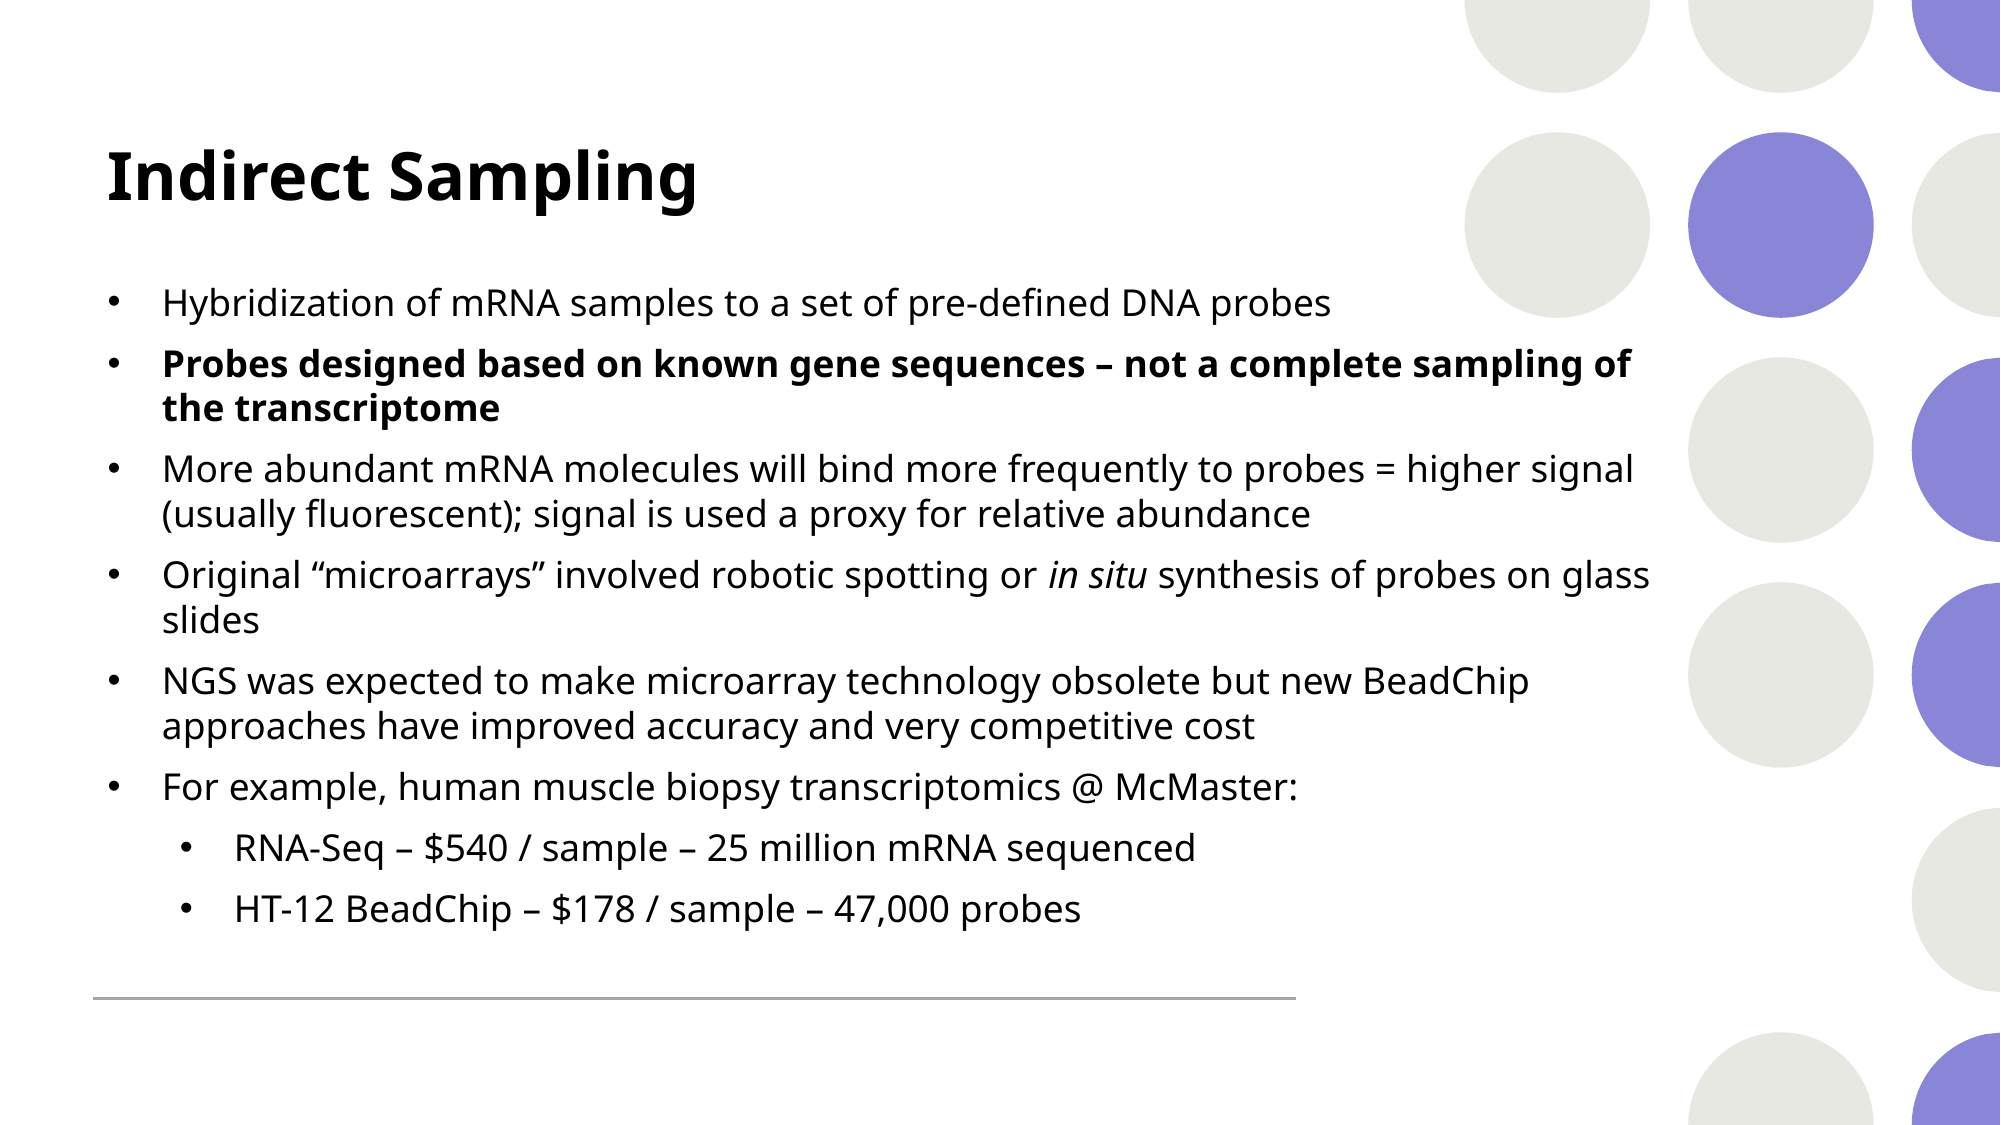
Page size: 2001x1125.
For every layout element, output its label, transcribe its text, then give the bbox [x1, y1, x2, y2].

list Hybridization of mRNA samples to a set of pre-defined DNA probes Probes designed based on known gene sequences – not a complete sampling of the transcriptome More abundant mRNA molecules will bind more frequently to probes = higher signal (usually fluorescent); signal is used a proxy for relative abundance Original “microarrays” involved robotic spotting or in situ synthesis of probes on glass slides NGS was expected to make microarray technology obsolete but new BeadChip approaches have improved accuracy and very competitive cost For example, human muscle biopsy transcriptomics @ McMaster: RNA-Seq – $540 / sample – 25 million mRNA sequenced HT-12 BeadChip – $178 / sample – 47,000 probes [92, 271, 1674, 946]
title Indirect Sampling [92, 126, 1297, 271]
